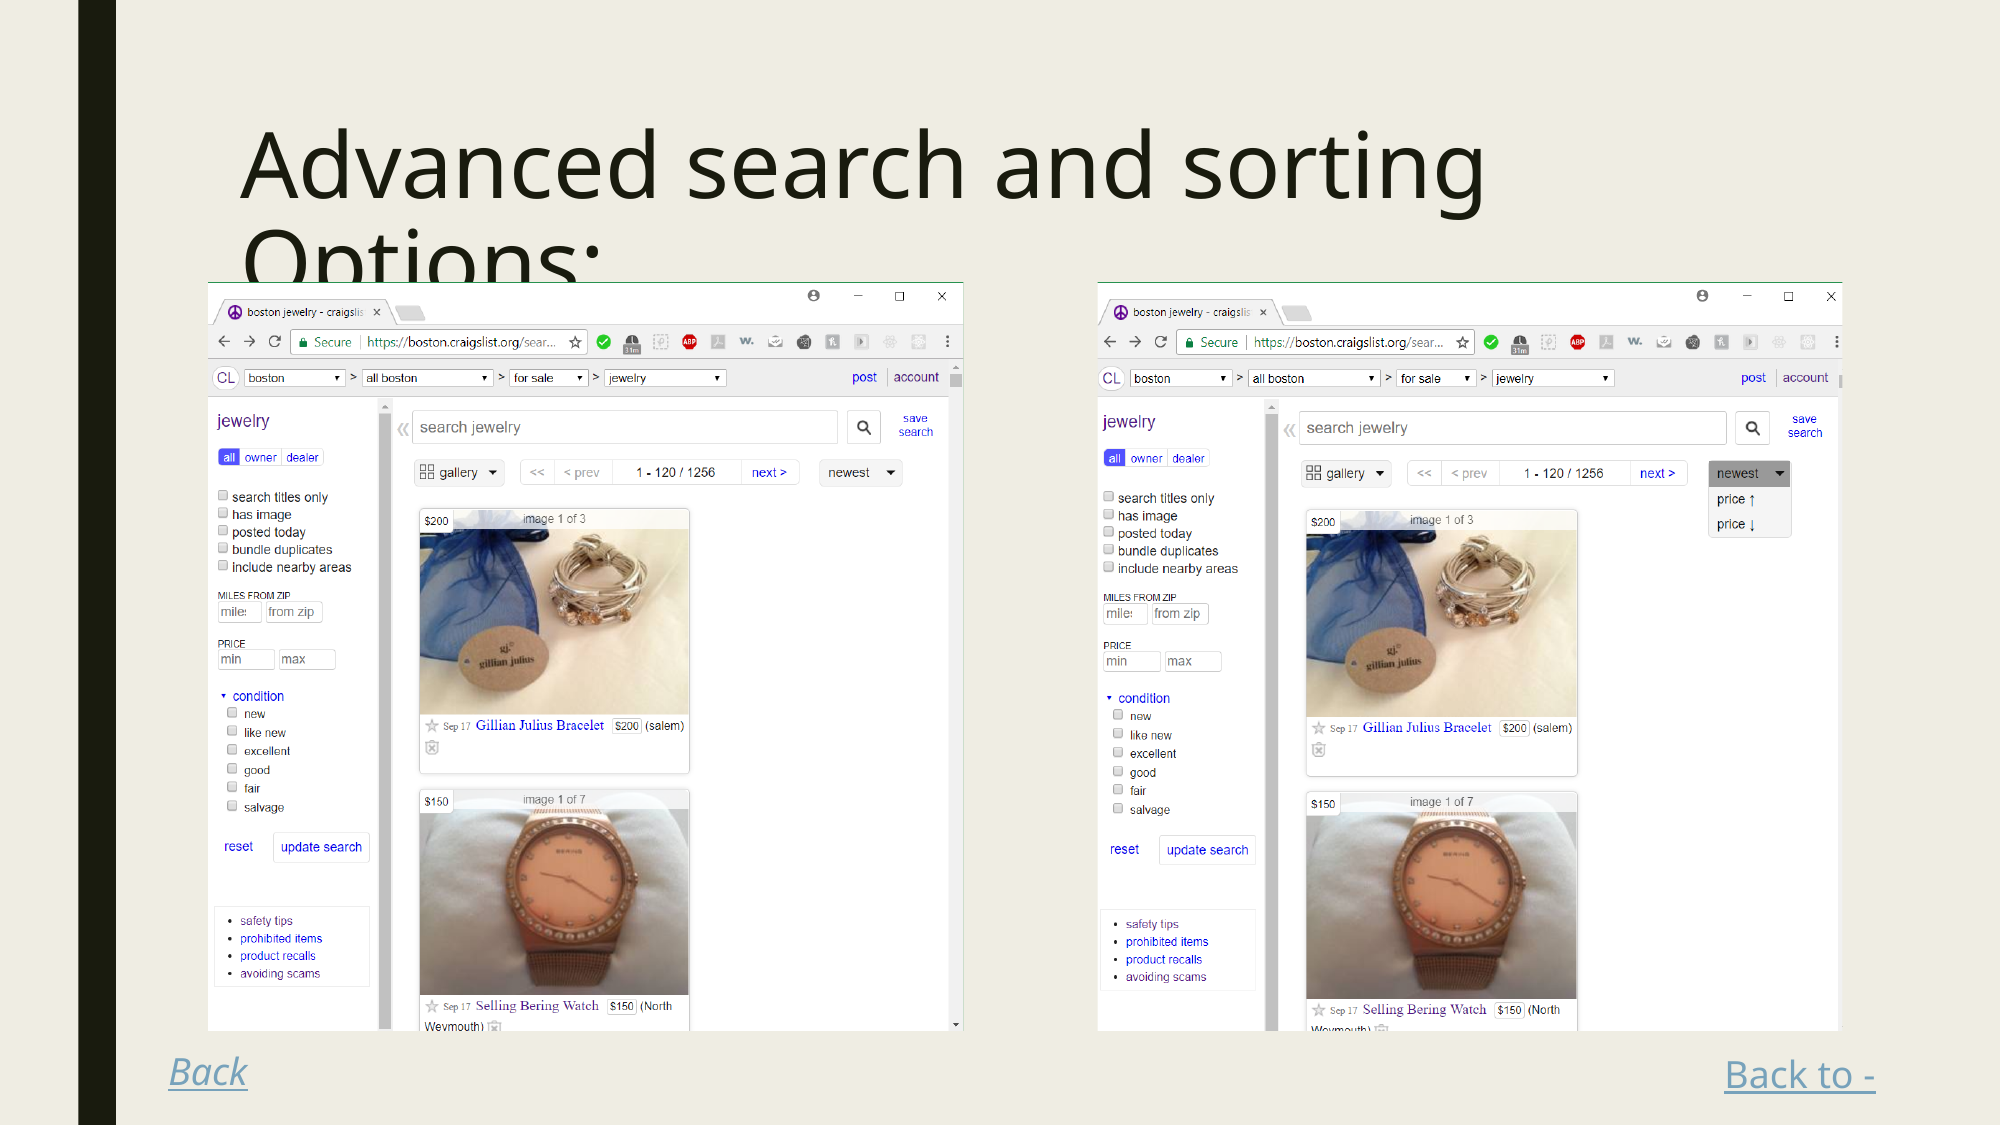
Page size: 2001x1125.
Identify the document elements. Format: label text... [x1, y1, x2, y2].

title Advanced search and sorting Options: [225, 112, 1800, 242]
text_box Back to - [1709, 1043, 1891, 1109]
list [208, 282, 964, 1031]
text_box Back [153, 1040, 263, 1107]
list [1097, 282, 1843, 1031]
